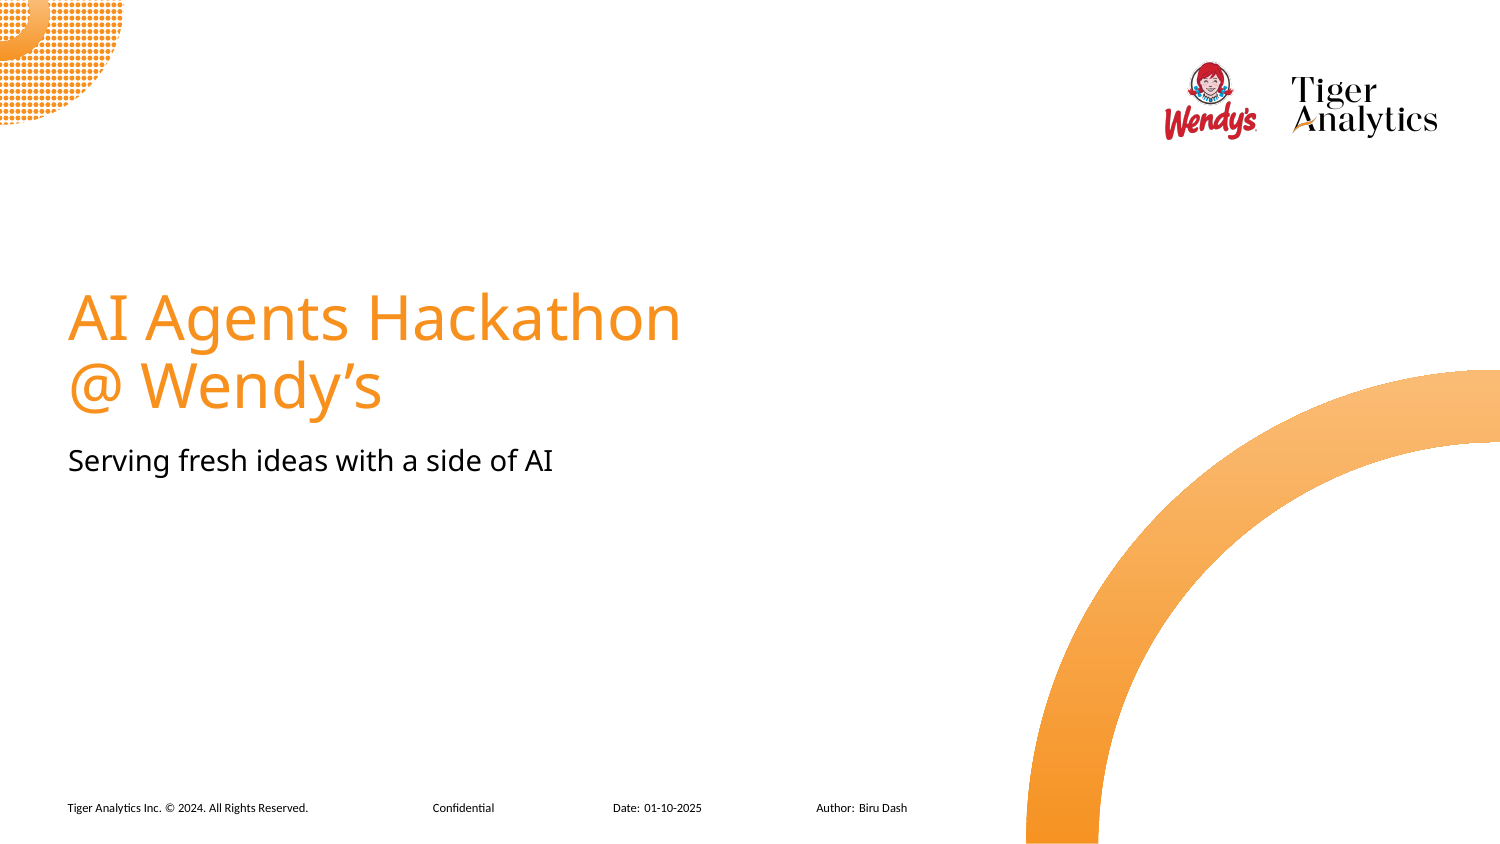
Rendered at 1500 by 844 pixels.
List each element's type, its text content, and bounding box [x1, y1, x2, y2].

subtitle Biru Dash [859, 799, 951, 815]
subtitle Serving fresh ideas with a side of AI [68, 442, 751, 490]
title AI Agents Hackathon @ Wendy’s [68, 255, 751, 422]
subtitle 01-10-2025 [644, 799, 750, 815]
subtitle Confidential [378, 799, 549, 815]
picture [1164, 61, 1257, 140]
picture [1292, 77, 1437, 138]
